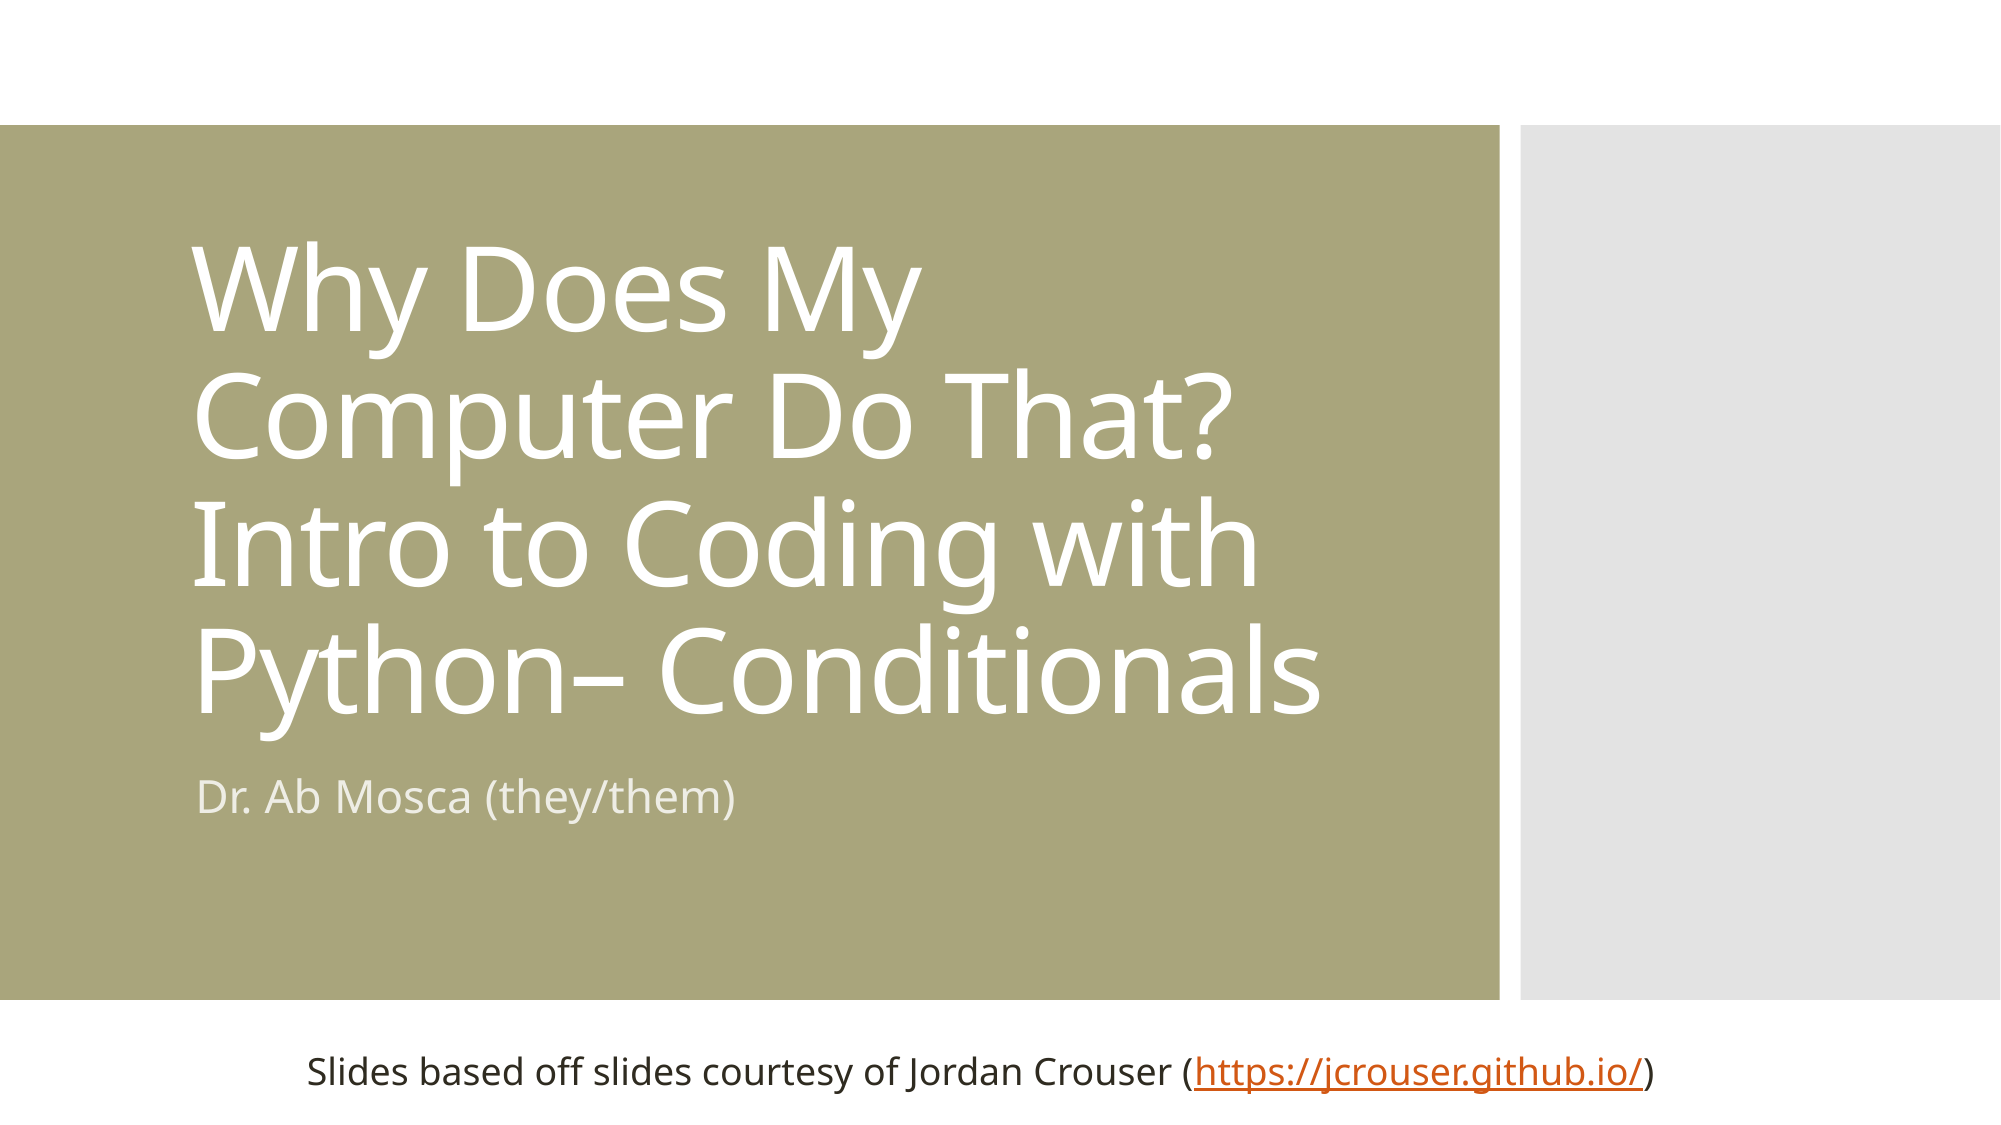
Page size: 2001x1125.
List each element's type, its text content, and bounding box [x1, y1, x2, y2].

text_box Slides based off slides courtesy of Jordan Crouser (https://jcrouser.github.io/) [292, 1040, 1679, 1107]
subtitle Dr. Ab Mosca (they/them) [180, 766, 1381, 917]
title Why Does My Computer Do That? Intro to Coding with Python– Conditionals [175, 213, 1376, 747]
